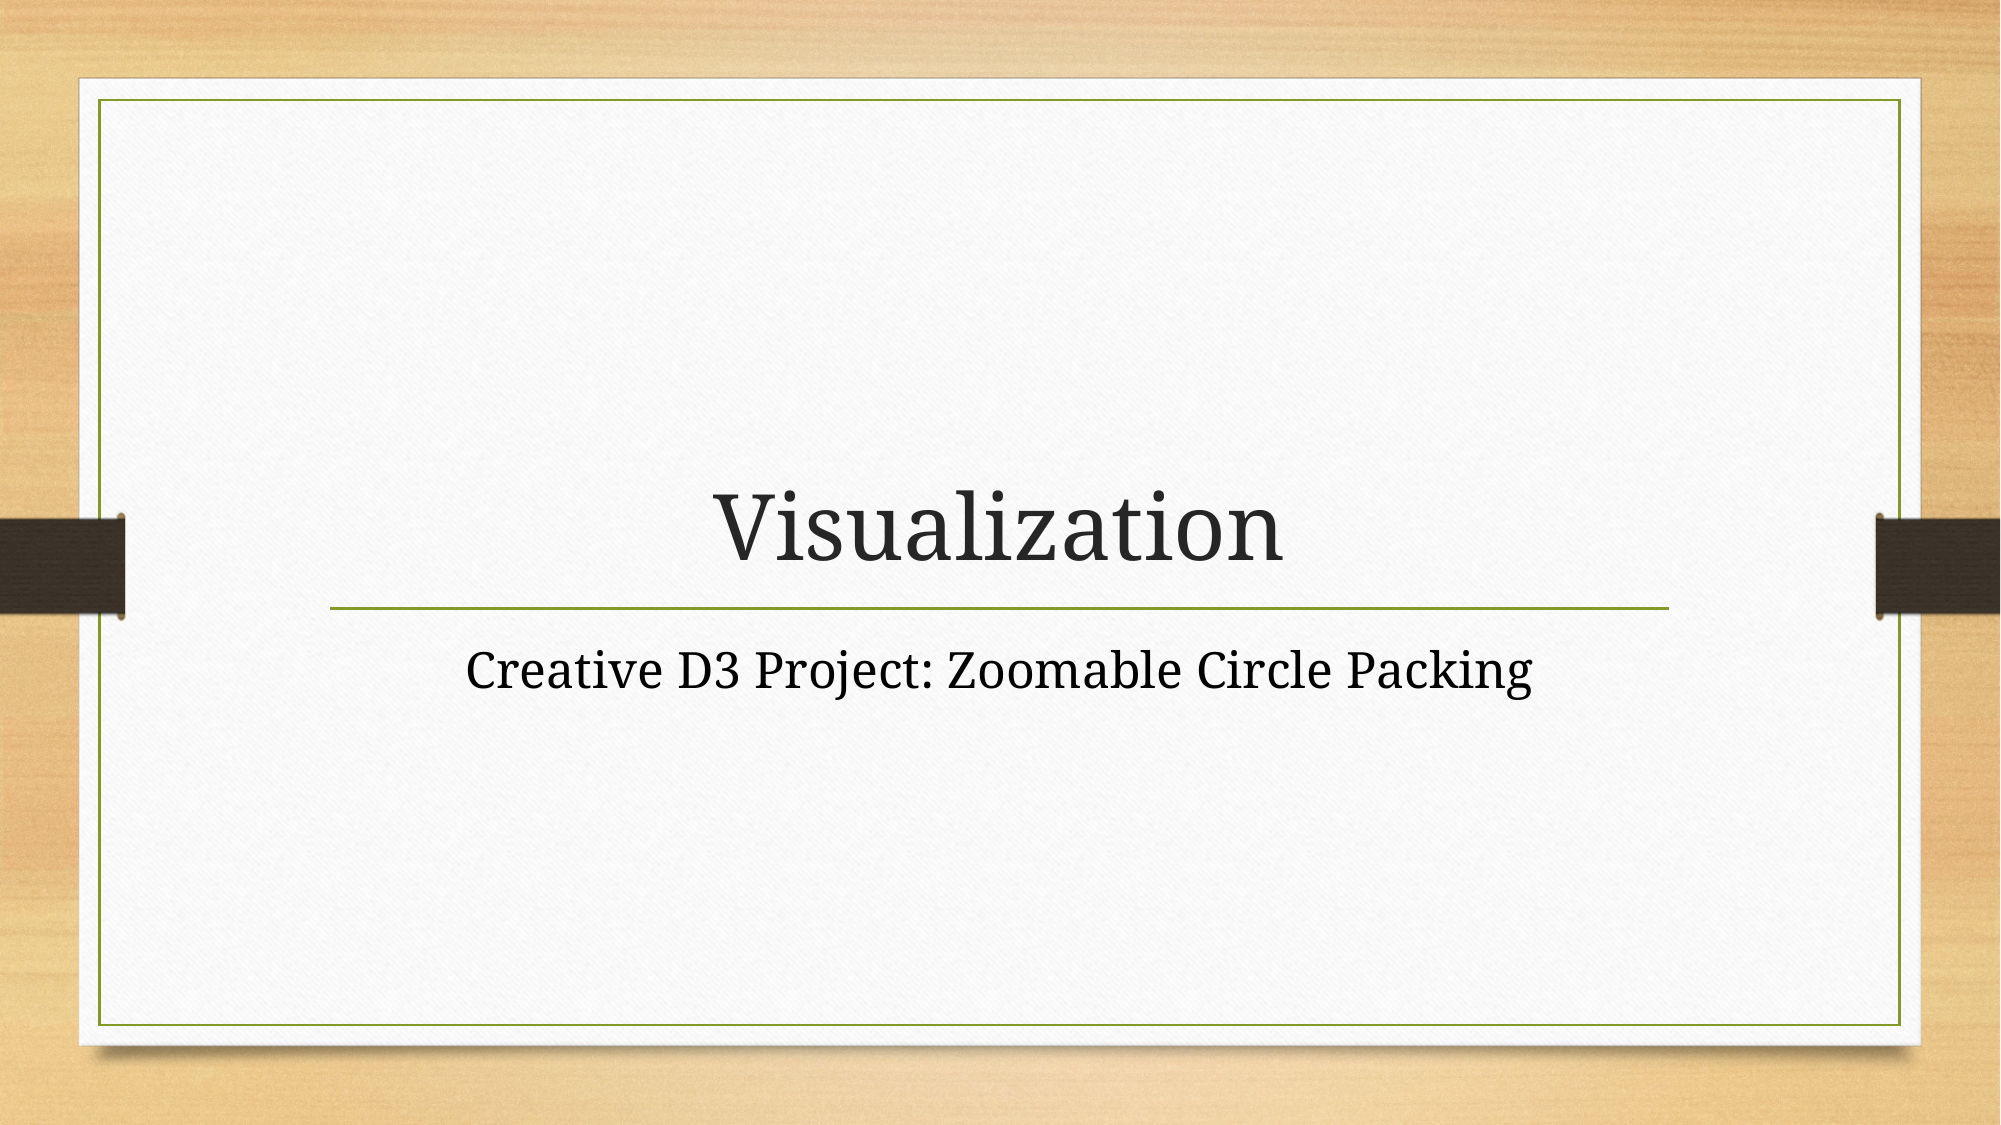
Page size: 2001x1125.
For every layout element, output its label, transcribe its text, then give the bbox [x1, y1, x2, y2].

picture [0, 0, 2001, 1125]
title Visualization [330, 287, 1669, 587]
list Creative D3 Project: Zoomable Circle Packing [330, 630, 1669, 788]
